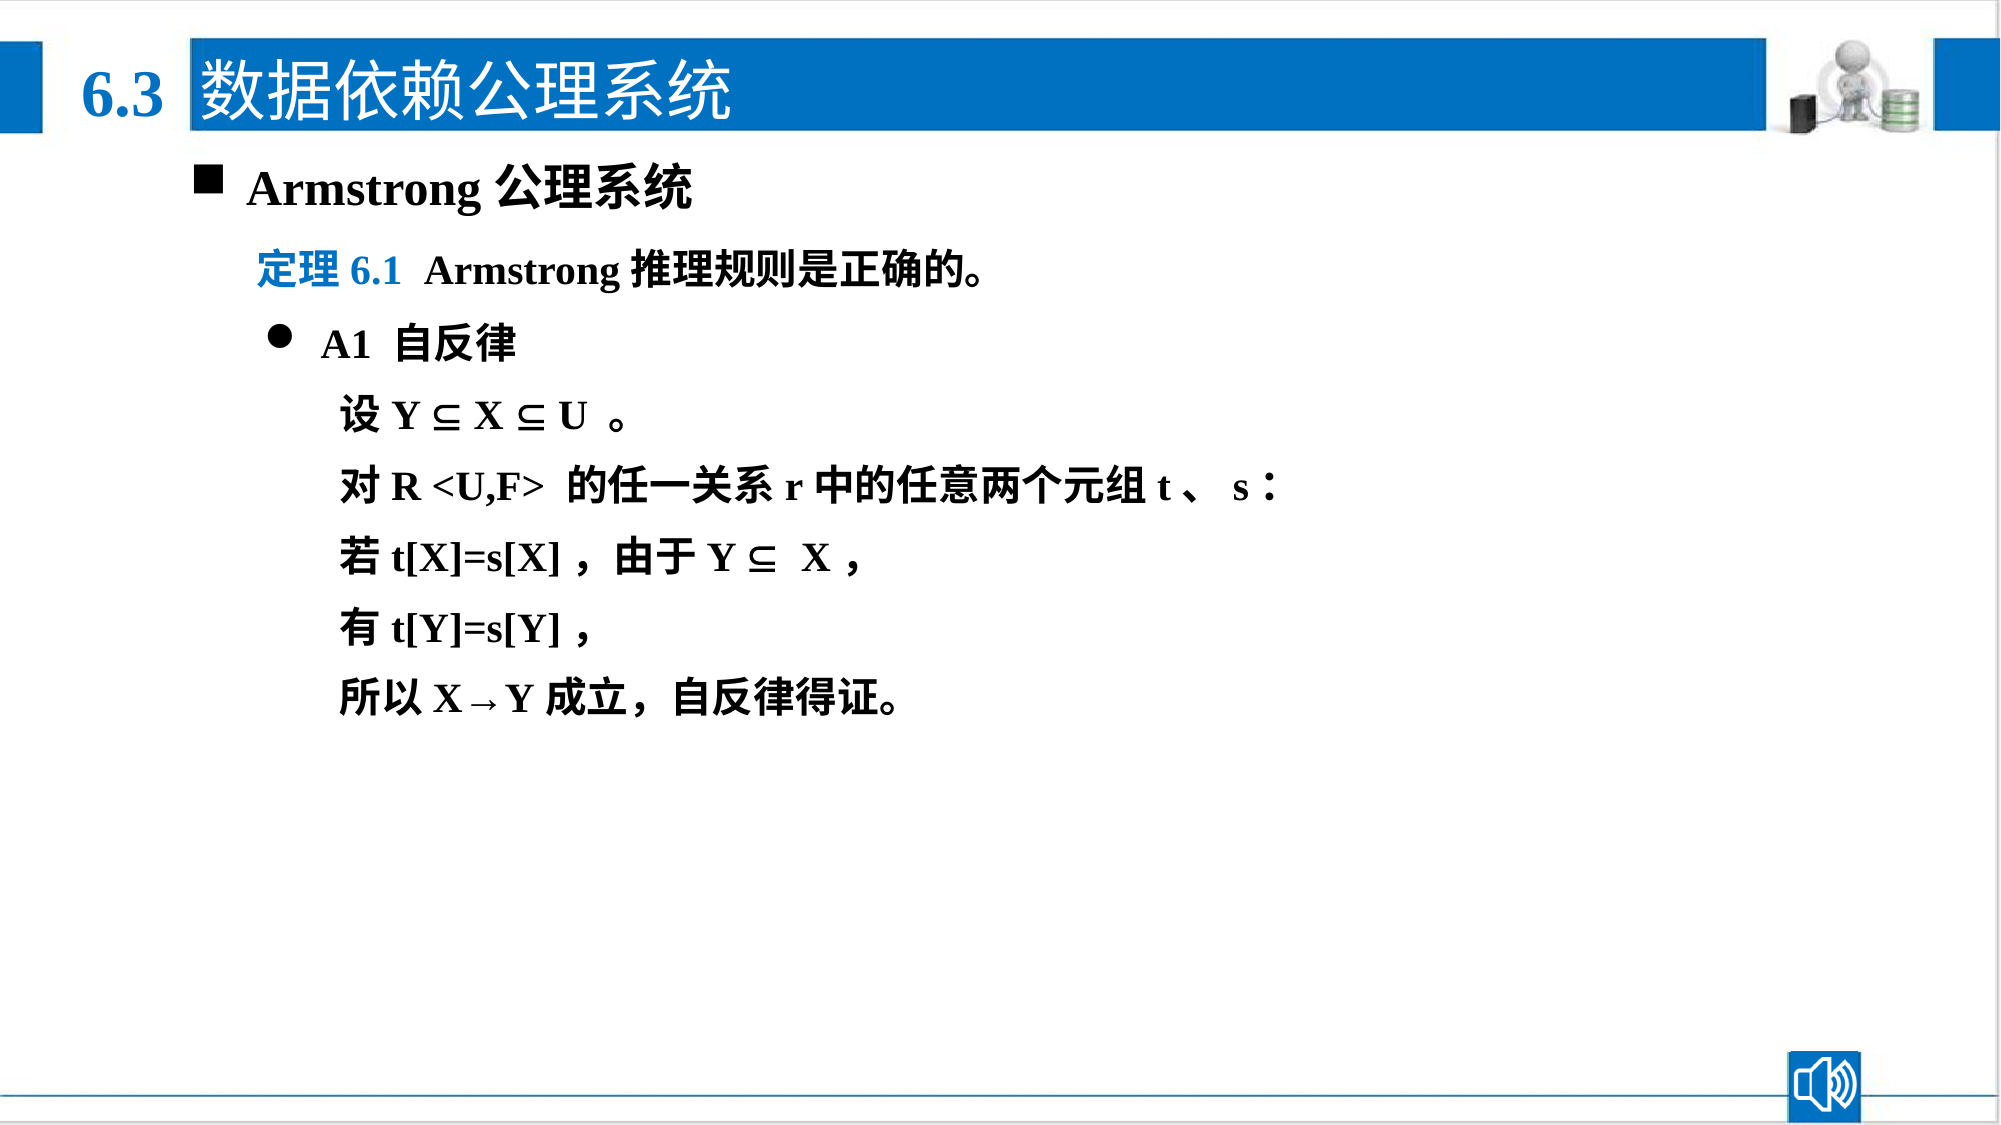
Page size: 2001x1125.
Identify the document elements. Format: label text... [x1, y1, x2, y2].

text_box 6.3 [66, 42, 244, 138]
text_box A1 自反律 设Y  X  U 。 对R <U,F> 的任一关系r中的任意两个元组t、s： 若t[X]=s[X]，由于Y  X， 有t[Y]=s[Y]， 所以X→Y成立，自反律得证。 [249, 309, 1762, 729]
text_box 数据依赖公理系统 [184, 41, 1201, 136]
text_box 定理6.1 Armstrong推理规则是正确的。 [242, 235, 1754, 301]
text_box Armstrong公理系统 [174, 148, 1331, 224]
picture [0, 0, 2001, 1125]
